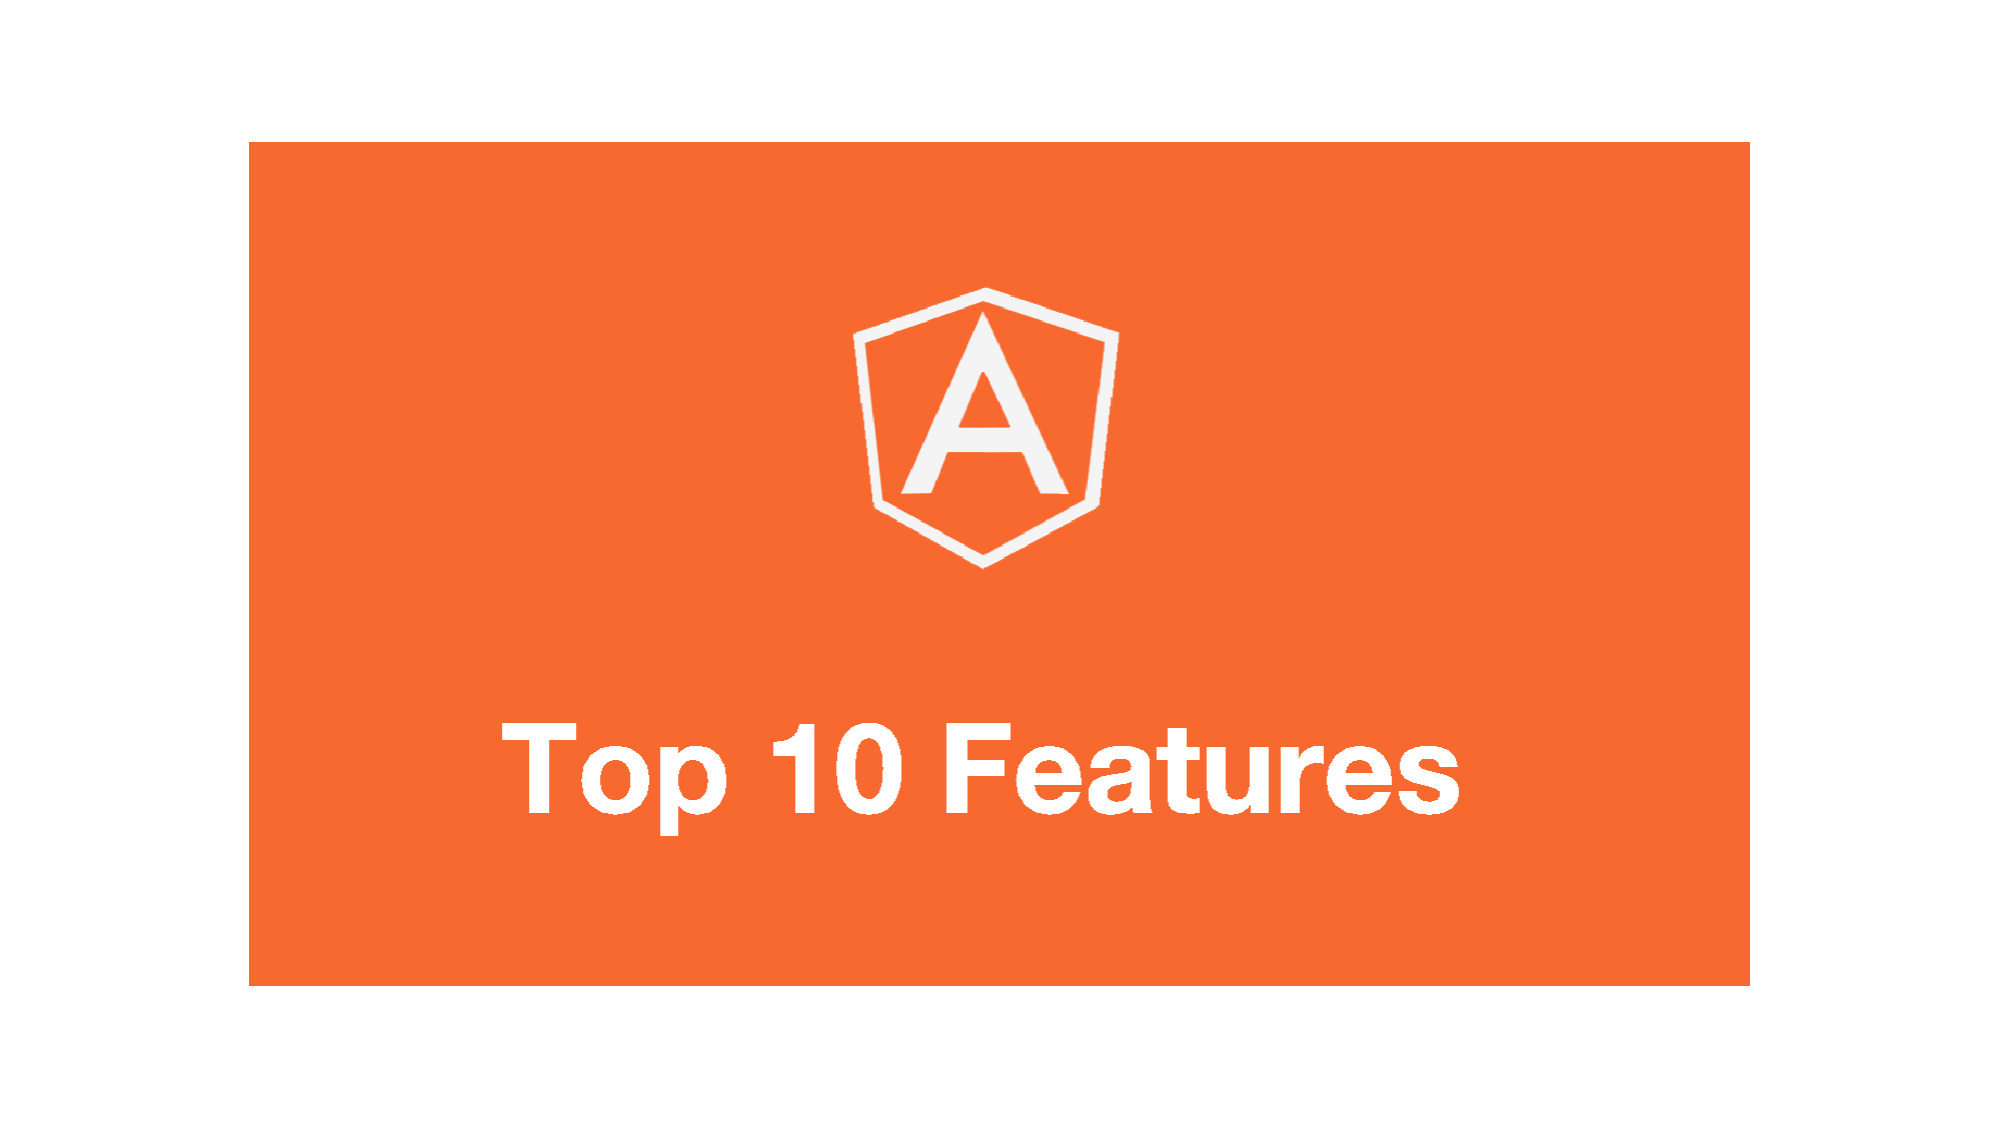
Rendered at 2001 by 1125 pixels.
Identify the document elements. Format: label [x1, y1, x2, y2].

picture [249, 142, 1750, 986]
